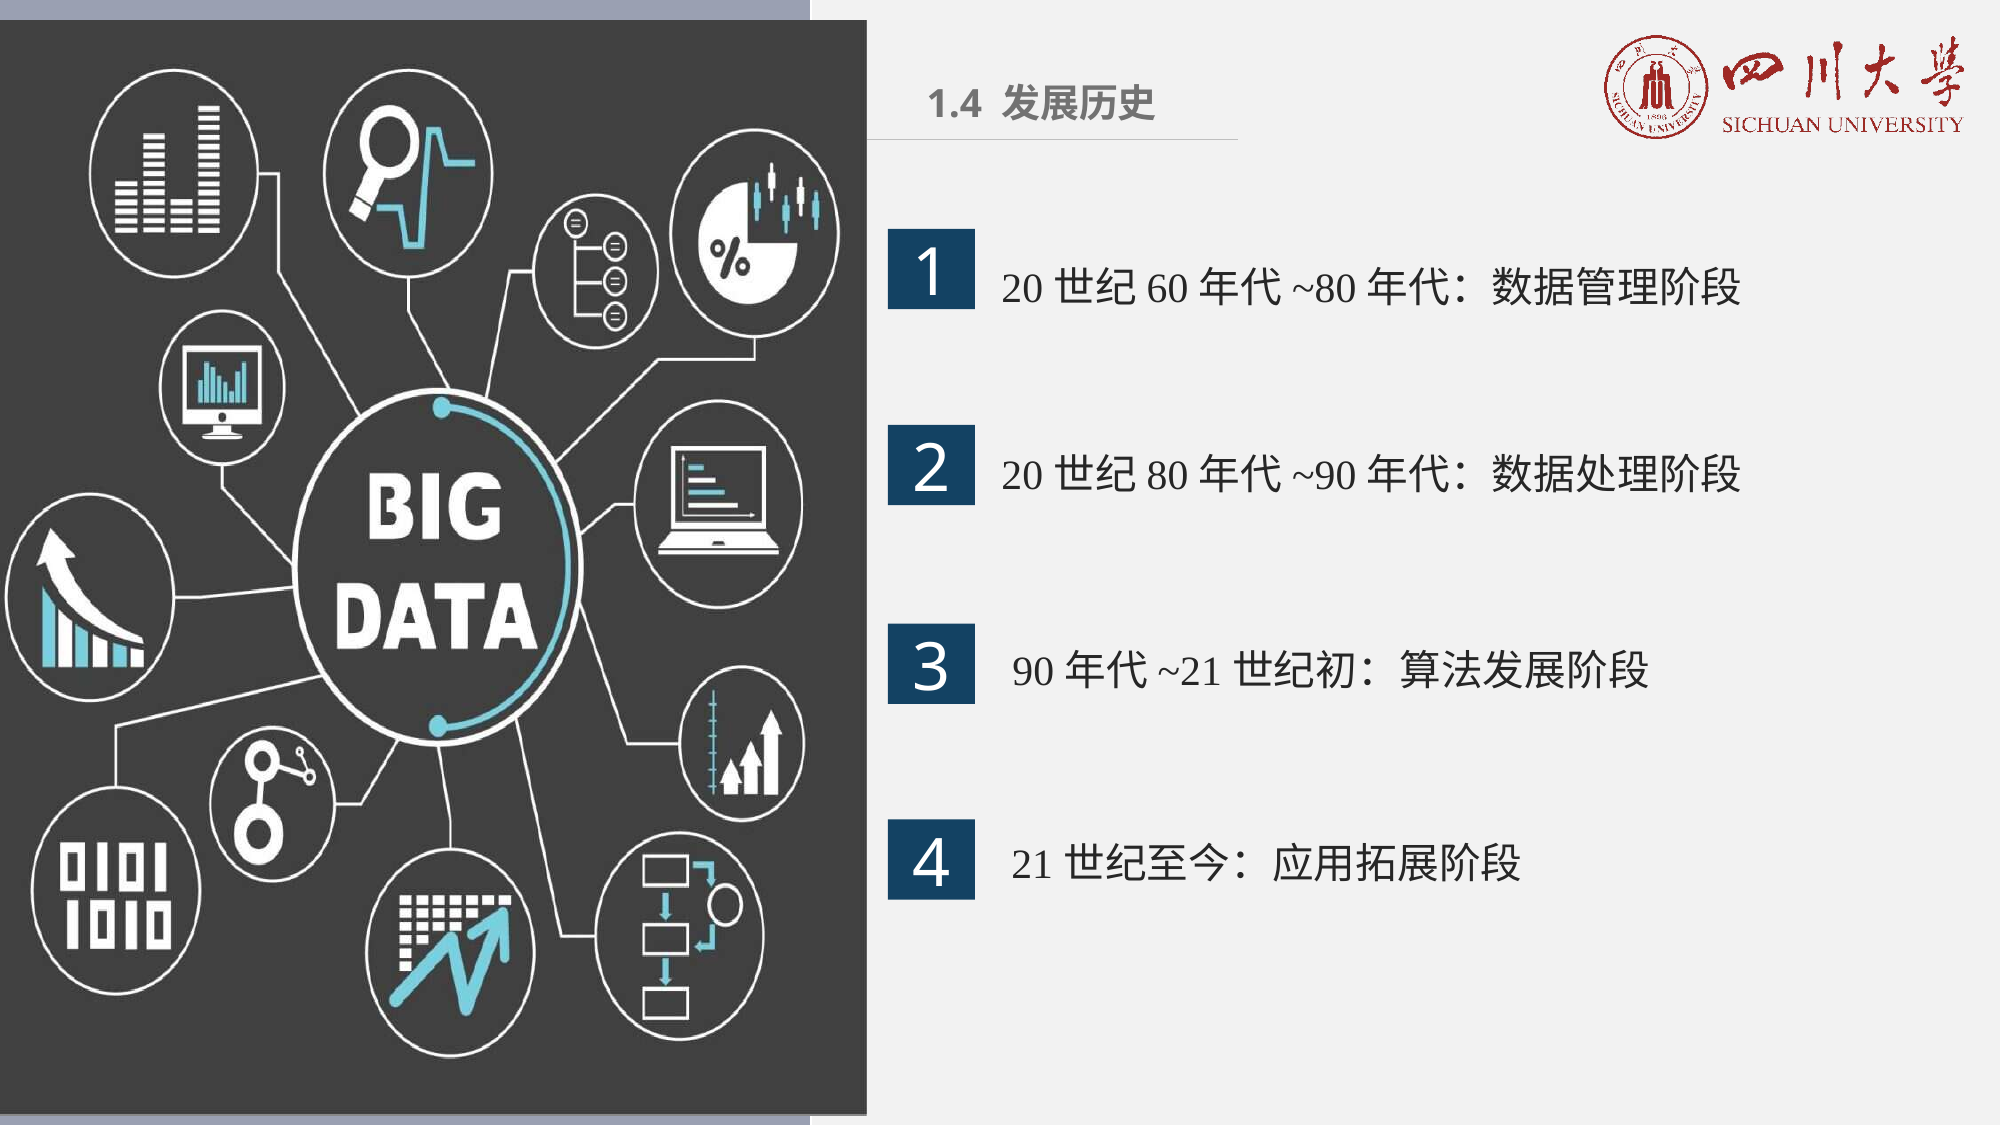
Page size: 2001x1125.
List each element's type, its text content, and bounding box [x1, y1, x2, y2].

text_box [887, 611, 1951, 705]
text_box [887, 415, 1940, 507]
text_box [887, 228, 1894, 320]
text_box [0, 1116, 812, 1125]
picture [0, 20, 867, 1116]
picture [1604, 34, 1964, 139]
text_box 1.4 发展历史 [908, 70, 1175, 133]
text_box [887, 804, 1950, 900]
text_box [0, 0, 812, 20]
